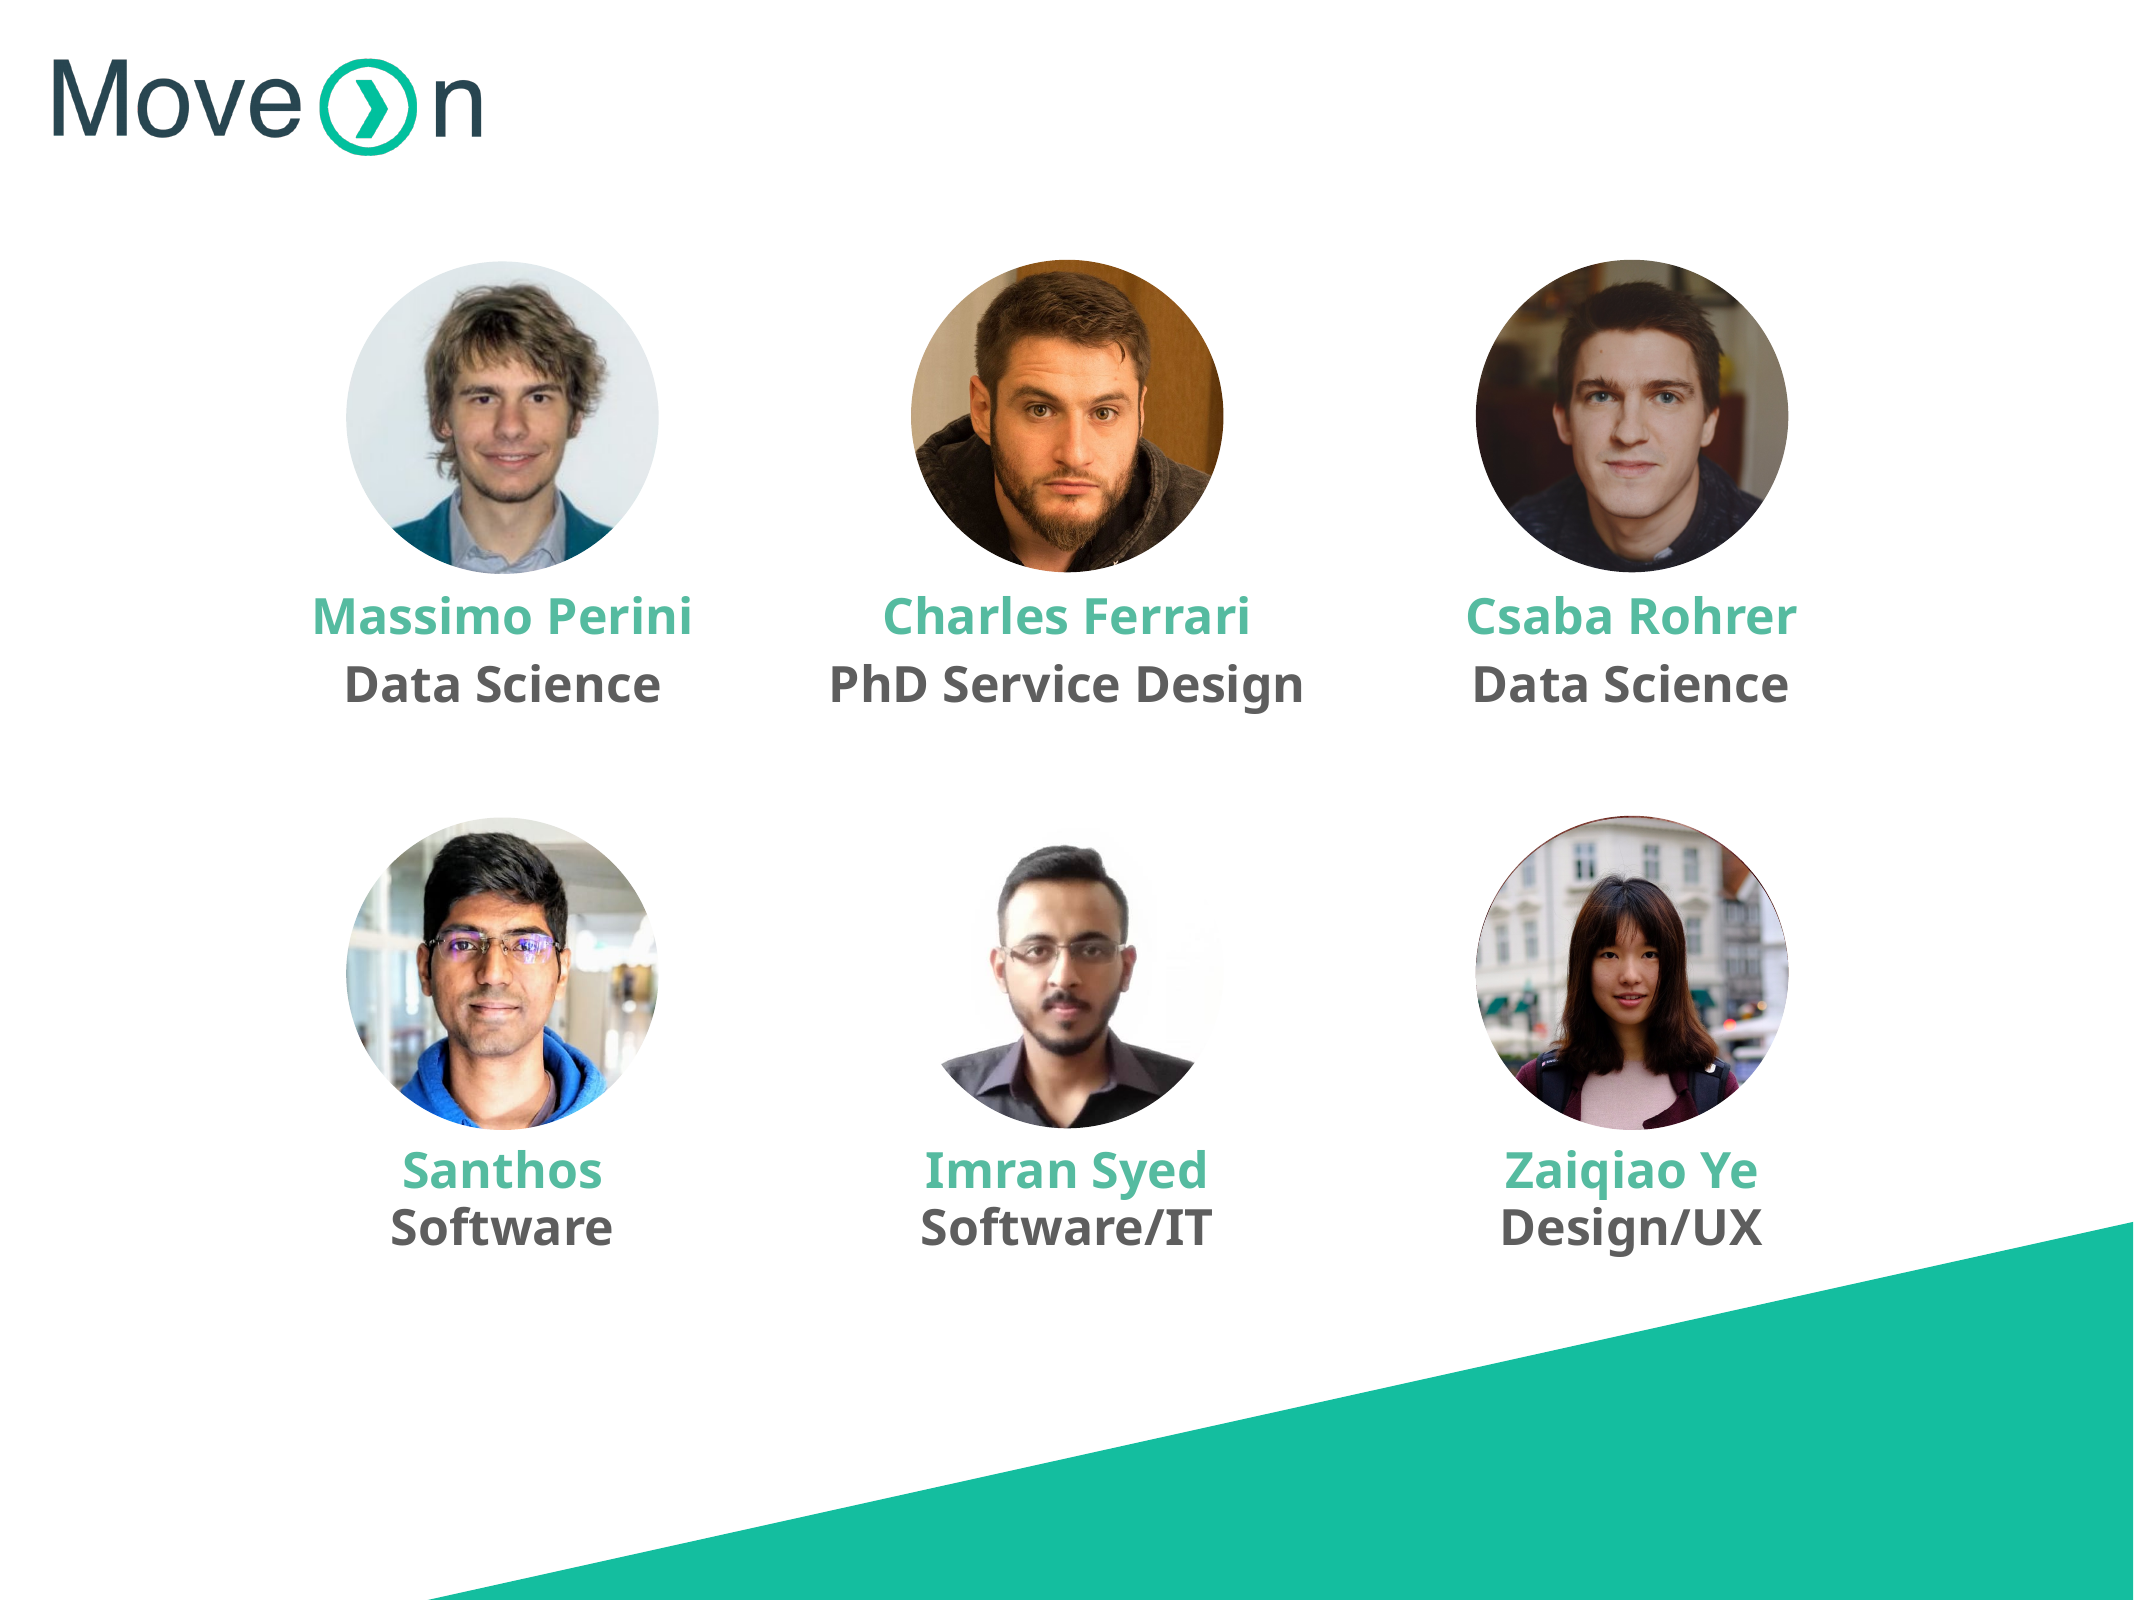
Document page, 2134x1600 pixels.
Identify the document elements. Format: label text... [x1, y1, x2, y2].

text_box Charles Ferrari [874, 576, 1261, 644]
picture [345, 817, 659, 1131]
text_box Design/UX [1491, 1186, 1771, 1264]
picture [910, 259, 1224, 573]
text_box Massimo Perini [303, 576, 702, 653]
text_box PhD Service Design [820, 644, 1315, 722]
text_box Zaiqiao Ye [1496, 1131, 1768, 1186]
text_box Csaba Rohrer [1457, 576, 1807, 653]
picture [1475, 259, 1789, 573]
text_box Software/IT [912, 1186, 1223, 1264]
text_box Software [382, 1186, 623, 1264]
text_box Imran Syed [917, 1130, 1218, 1186]
text_box [427, 1221, 2134, 1600]
text_box Santhos [393, 1131, 612, 1186]
text_box Data Science [335, 644, 670, 722]
text_box Data Science [1463, 644, 1799, 722]
picture [1475, 815, 1789, 1131]
picture [910, 815, 1224, 1129]
picture [0, 20, 541, 193]
picture [345, 261, 659, 575]
